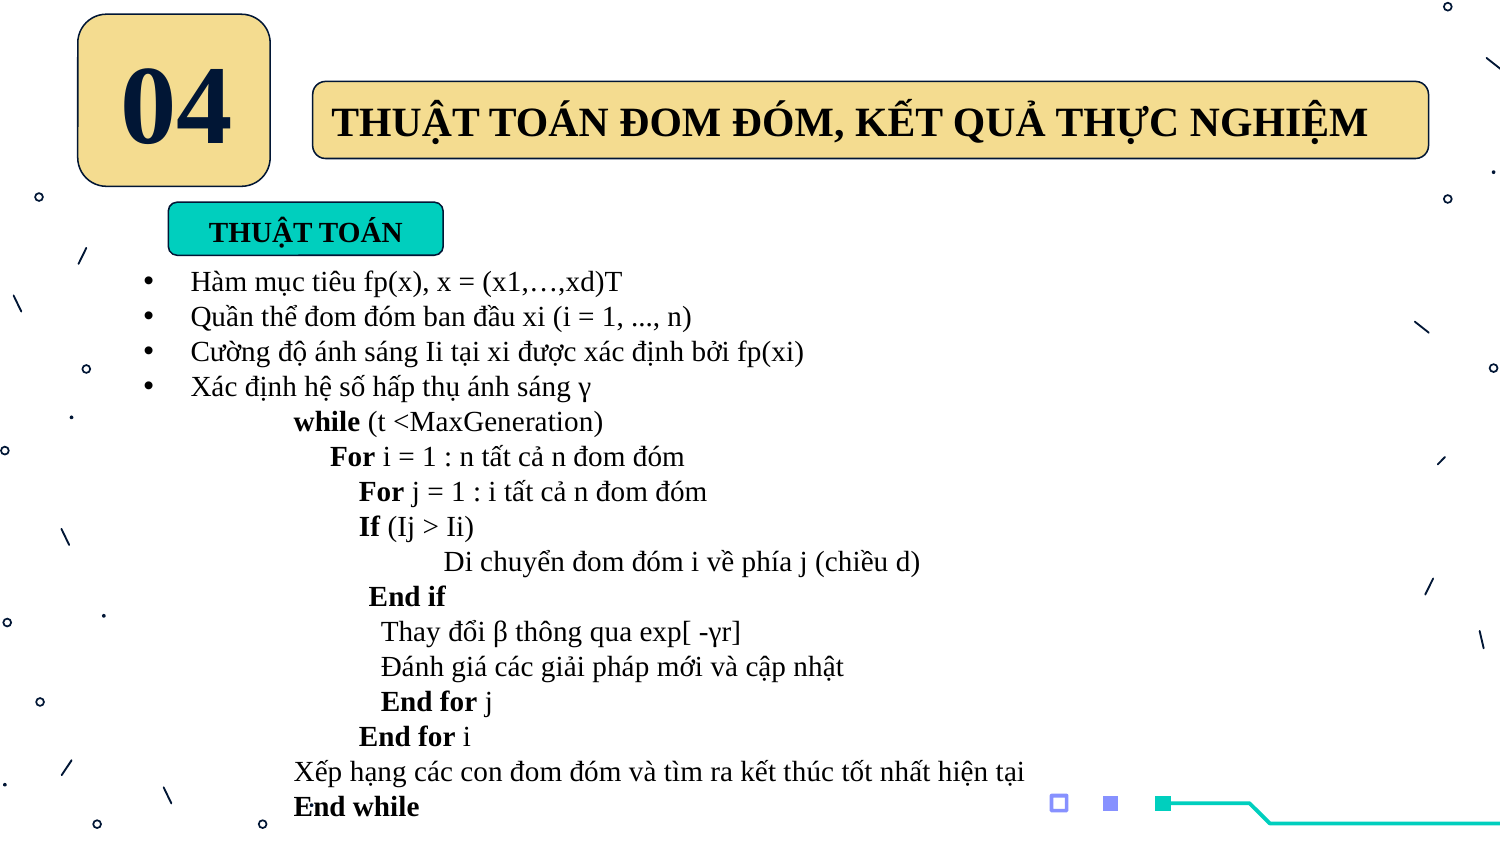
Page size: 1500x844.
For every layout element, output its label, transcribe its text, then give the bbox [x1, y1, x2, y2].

text_box 04 [105, 31, 248, 159]
text_box [77, 14, 271, 187]
text_box Hàm mục tiêu fp(x), x = (x1,…,xd)T Quần thể đom đóm ban đầu xi (i = 1, ..., n) Cường độ ánh sáng Ii tại xi được xác định bởi fp(xi) Xác định hệ số hấp thụ ánh sáng γ while (t <MaxGeneration) For i = 1 : n tất cả n đom đóm For j = 1 : i tất cả n đom đóm If (Ij > Ii) Di chuyển đom đóm i về phía j (chiều d) End if Thay đổi β thông qua exp[ -γr] Đánh giá các giải pháp mới và cập nhật End for j End for i Xếp hạng các con đom đóm và tìm ra kết thúc tốt nhất hiện tại End while [129, 255, 1371, 834]
text_box [168, 202, 442, 255]
text_box THUẬT TOÁN [194, 206, 459, 256]
text_box THUẬT TOÁN ĐOM ĐÓM, KẾT QUẢ THỰC NGHIỆM [312, 81, 1429, 159]
